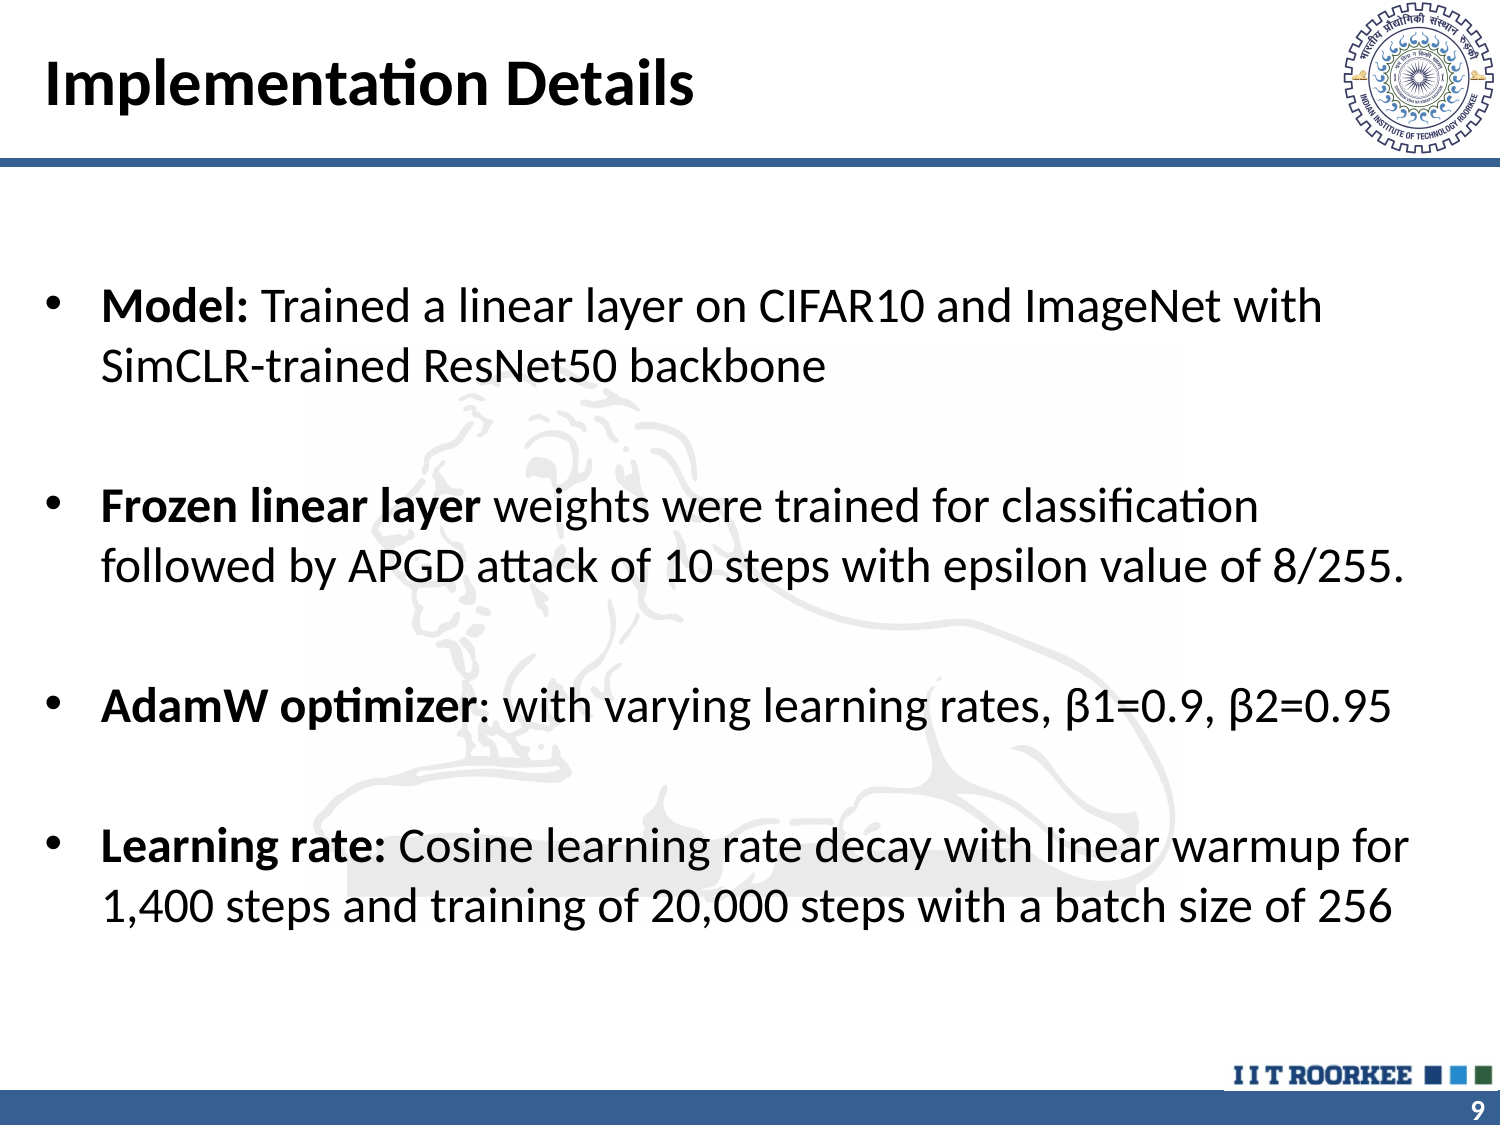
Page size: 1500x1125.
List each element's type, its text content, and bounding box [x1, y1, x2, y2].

picture [1339, 0, 1500, 158]
picture [1224, 1057, 1498, 1091]
list Model: Trained a linear layer on CIFAR10 and ImageNet with SimCLR-trained ResNet50 backbone Frozen linear layer weights were trained for classification followed by APGD attack of 10 steps with epsilon value of 8/255. AdamW optimizer: with varying learning rates, β1=0.9, β2=0.95 Learning rate: Cosine learning rate decay with linear warmup for 1,400 steps and training of 20,000 steps with a batch size of 256 [29, 264, 1436, 1050]
title Implementation Details [29, 33, 1185, 125]
